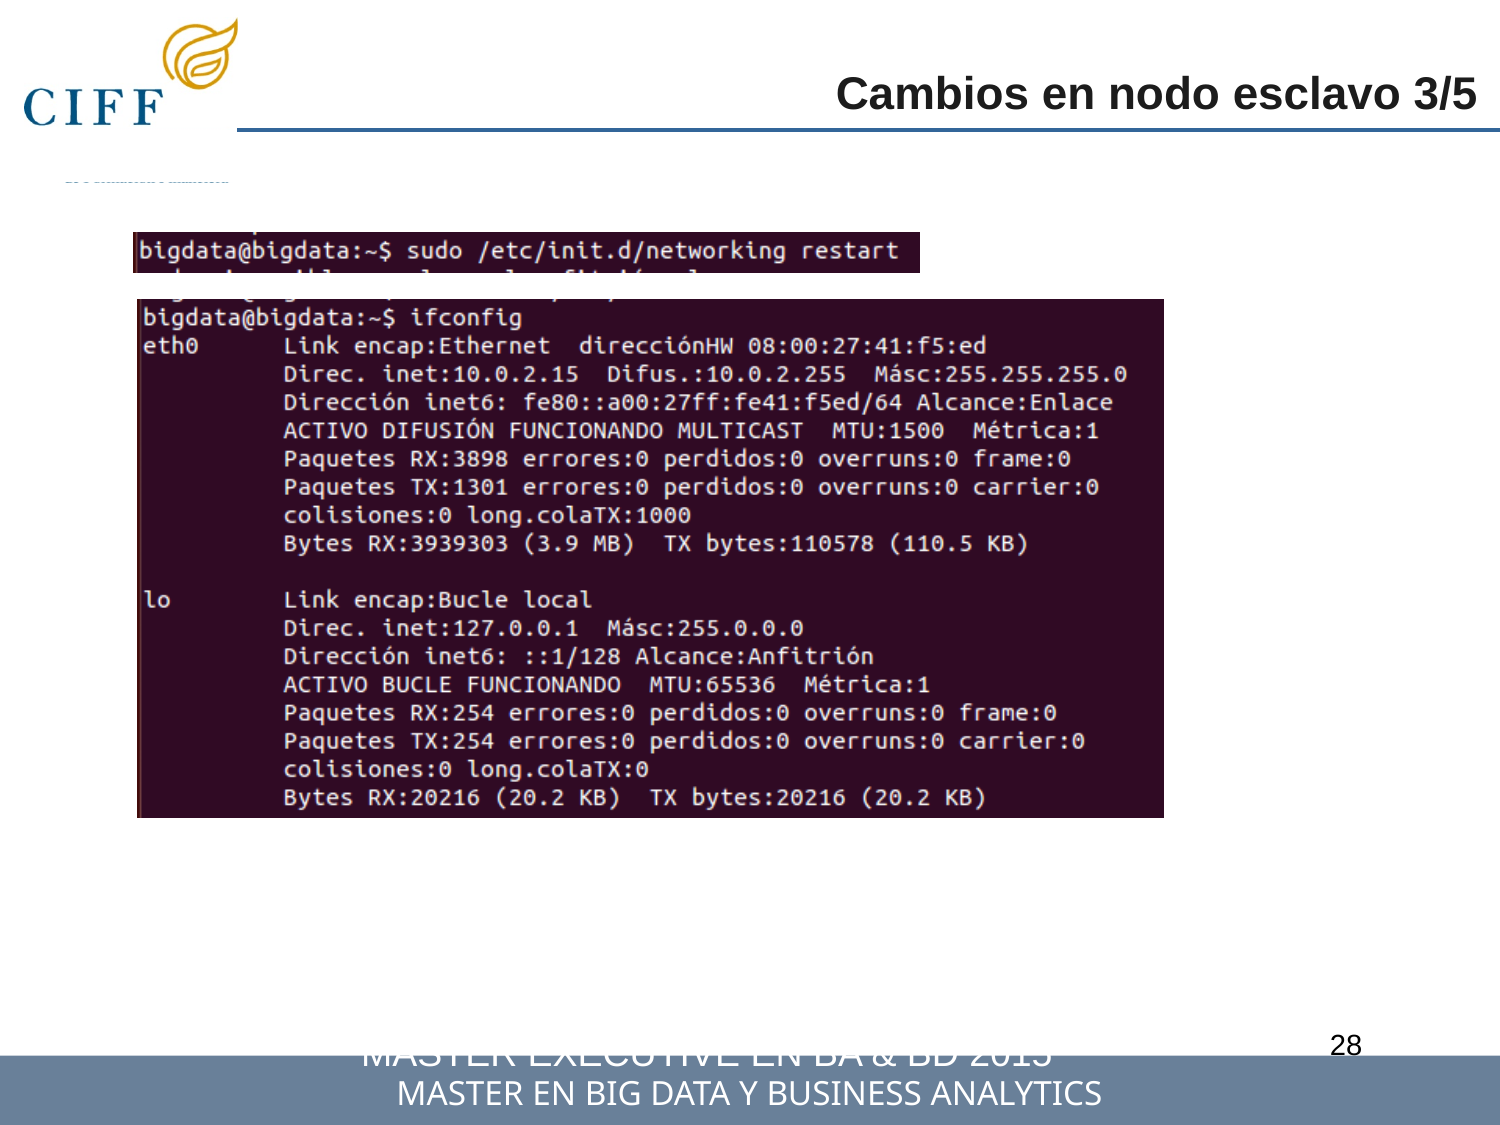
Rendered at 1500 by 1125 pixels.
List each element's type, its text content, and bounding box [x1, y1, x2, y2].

text_box Cambios en nodo esclavo 3/5 [260, 55, 1493, 244]
picture [24, 17, 238, 129]
slide_number ‹#› [1314, 1018, 1422, 1075]
picture [133, 231, 920, 274]
picture [137, 299, 1165, 818]
